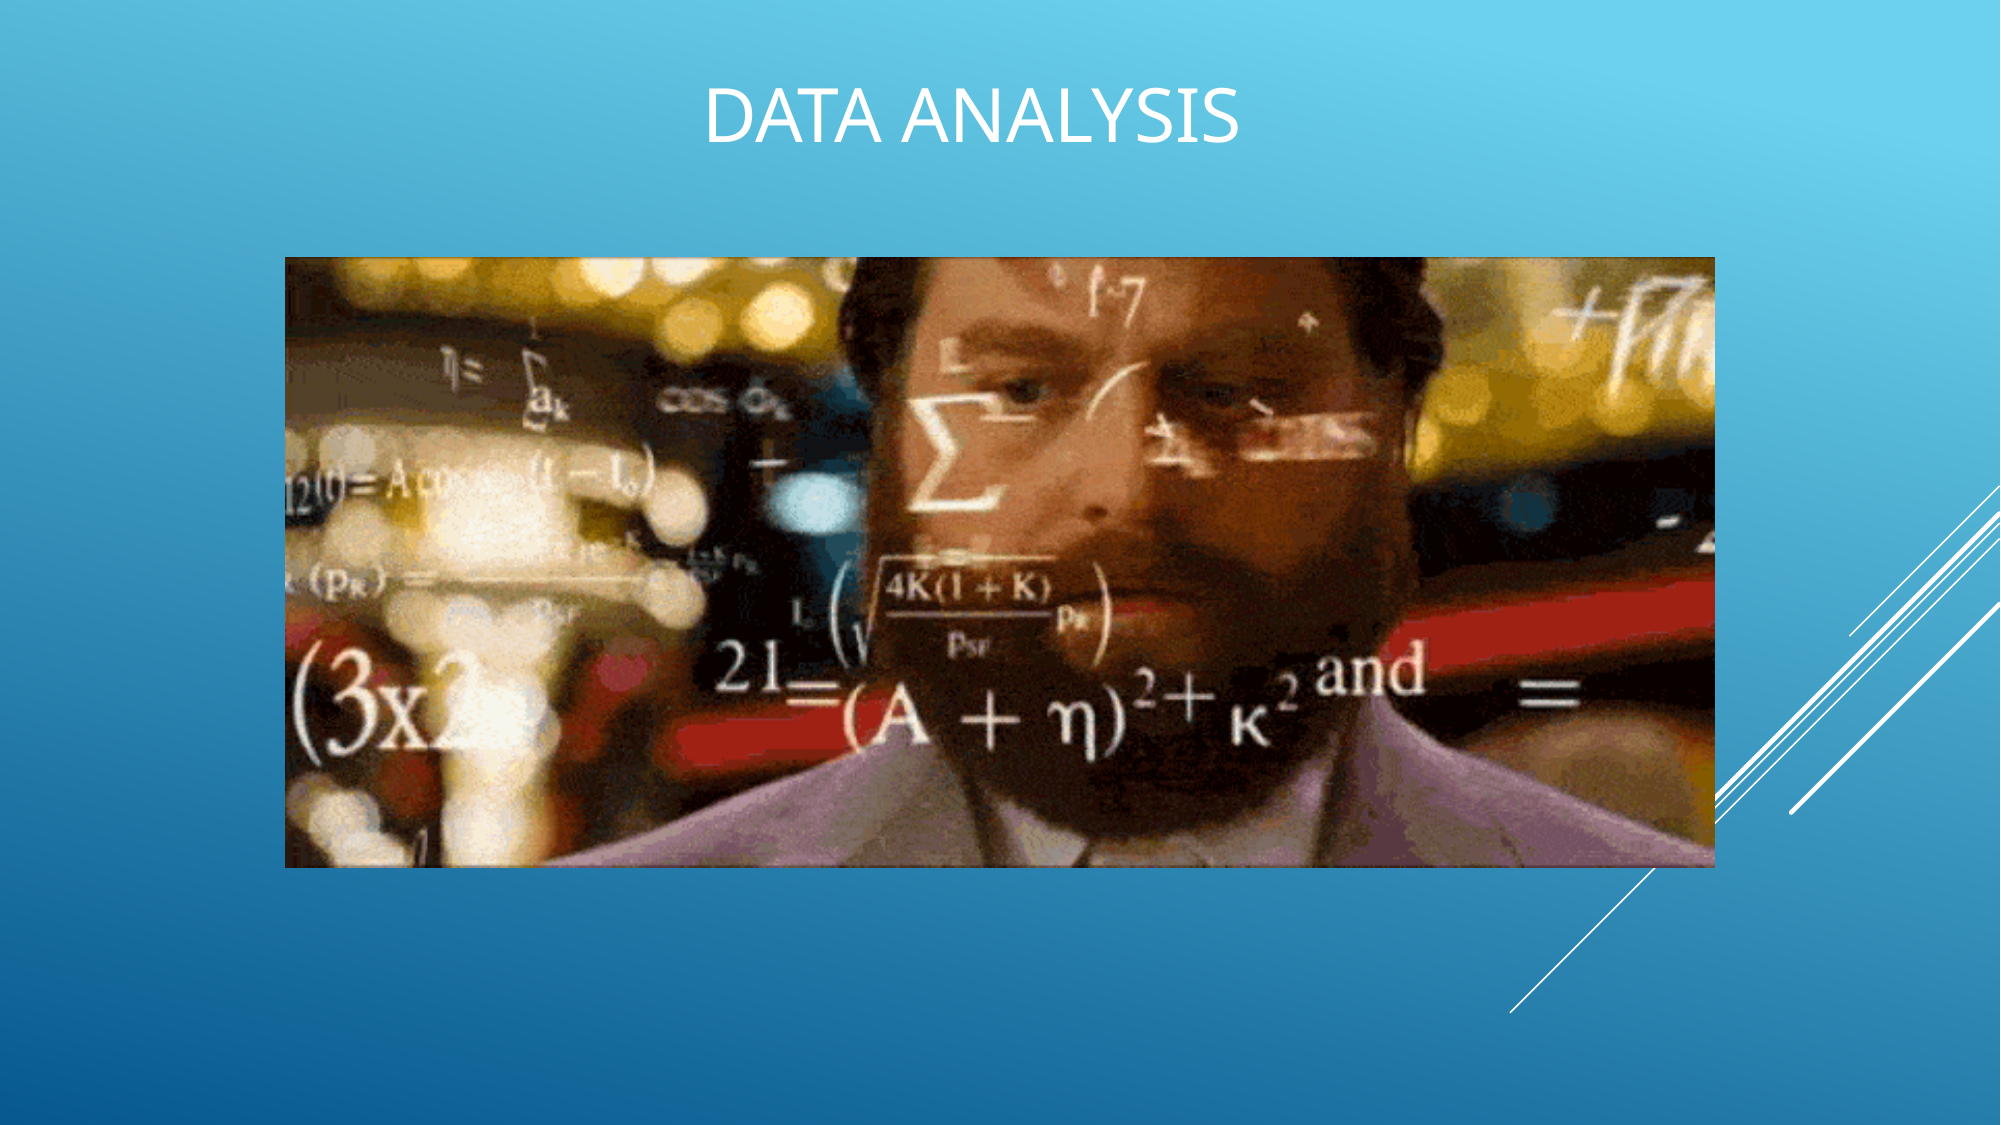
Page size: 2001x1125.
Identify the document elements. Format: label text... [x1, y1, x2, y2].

title Data analysis [272, 16, 1673, 209]
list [285, 256, 1715, 869]
